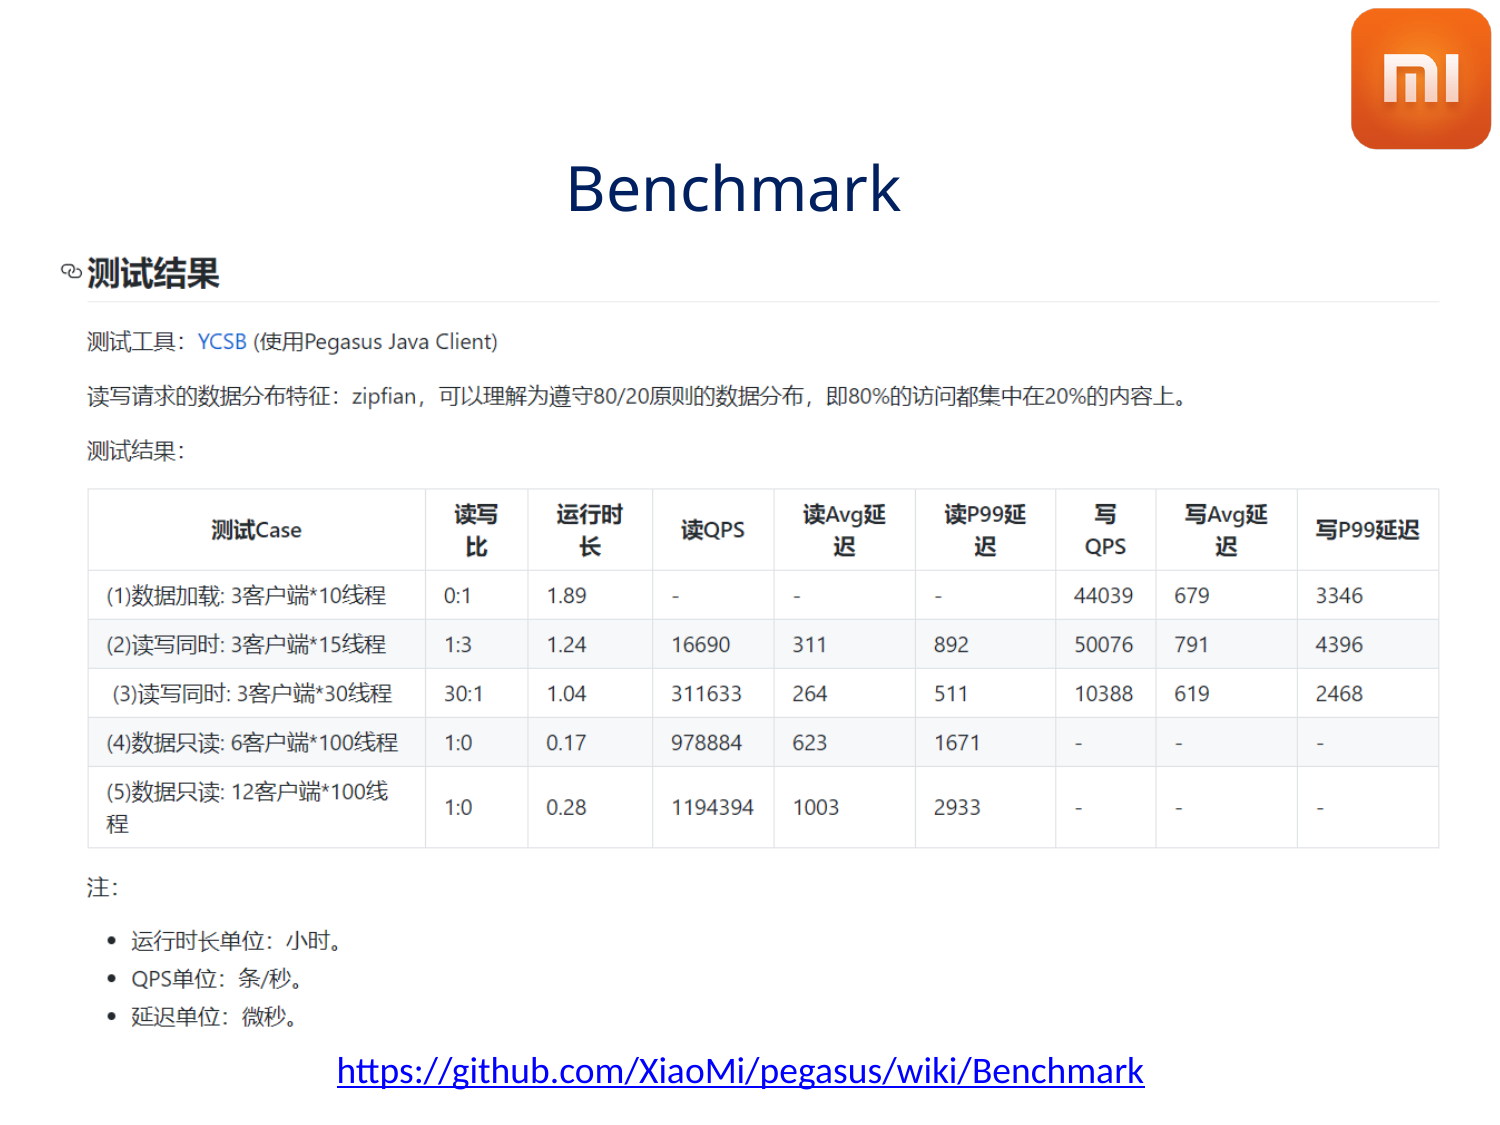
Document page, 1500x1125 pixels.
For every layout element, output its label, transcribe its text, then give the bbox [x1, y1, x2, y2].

picture [51, 241, 1455, 1039]
text_box https://github.com/XiaoMi/pegasus/wiki/Benchmark [321, 1039, 1278, 1099]
text_box Benchmark [111, 141, 1357, 232]
picture [1342, 0, 1500, 158]
